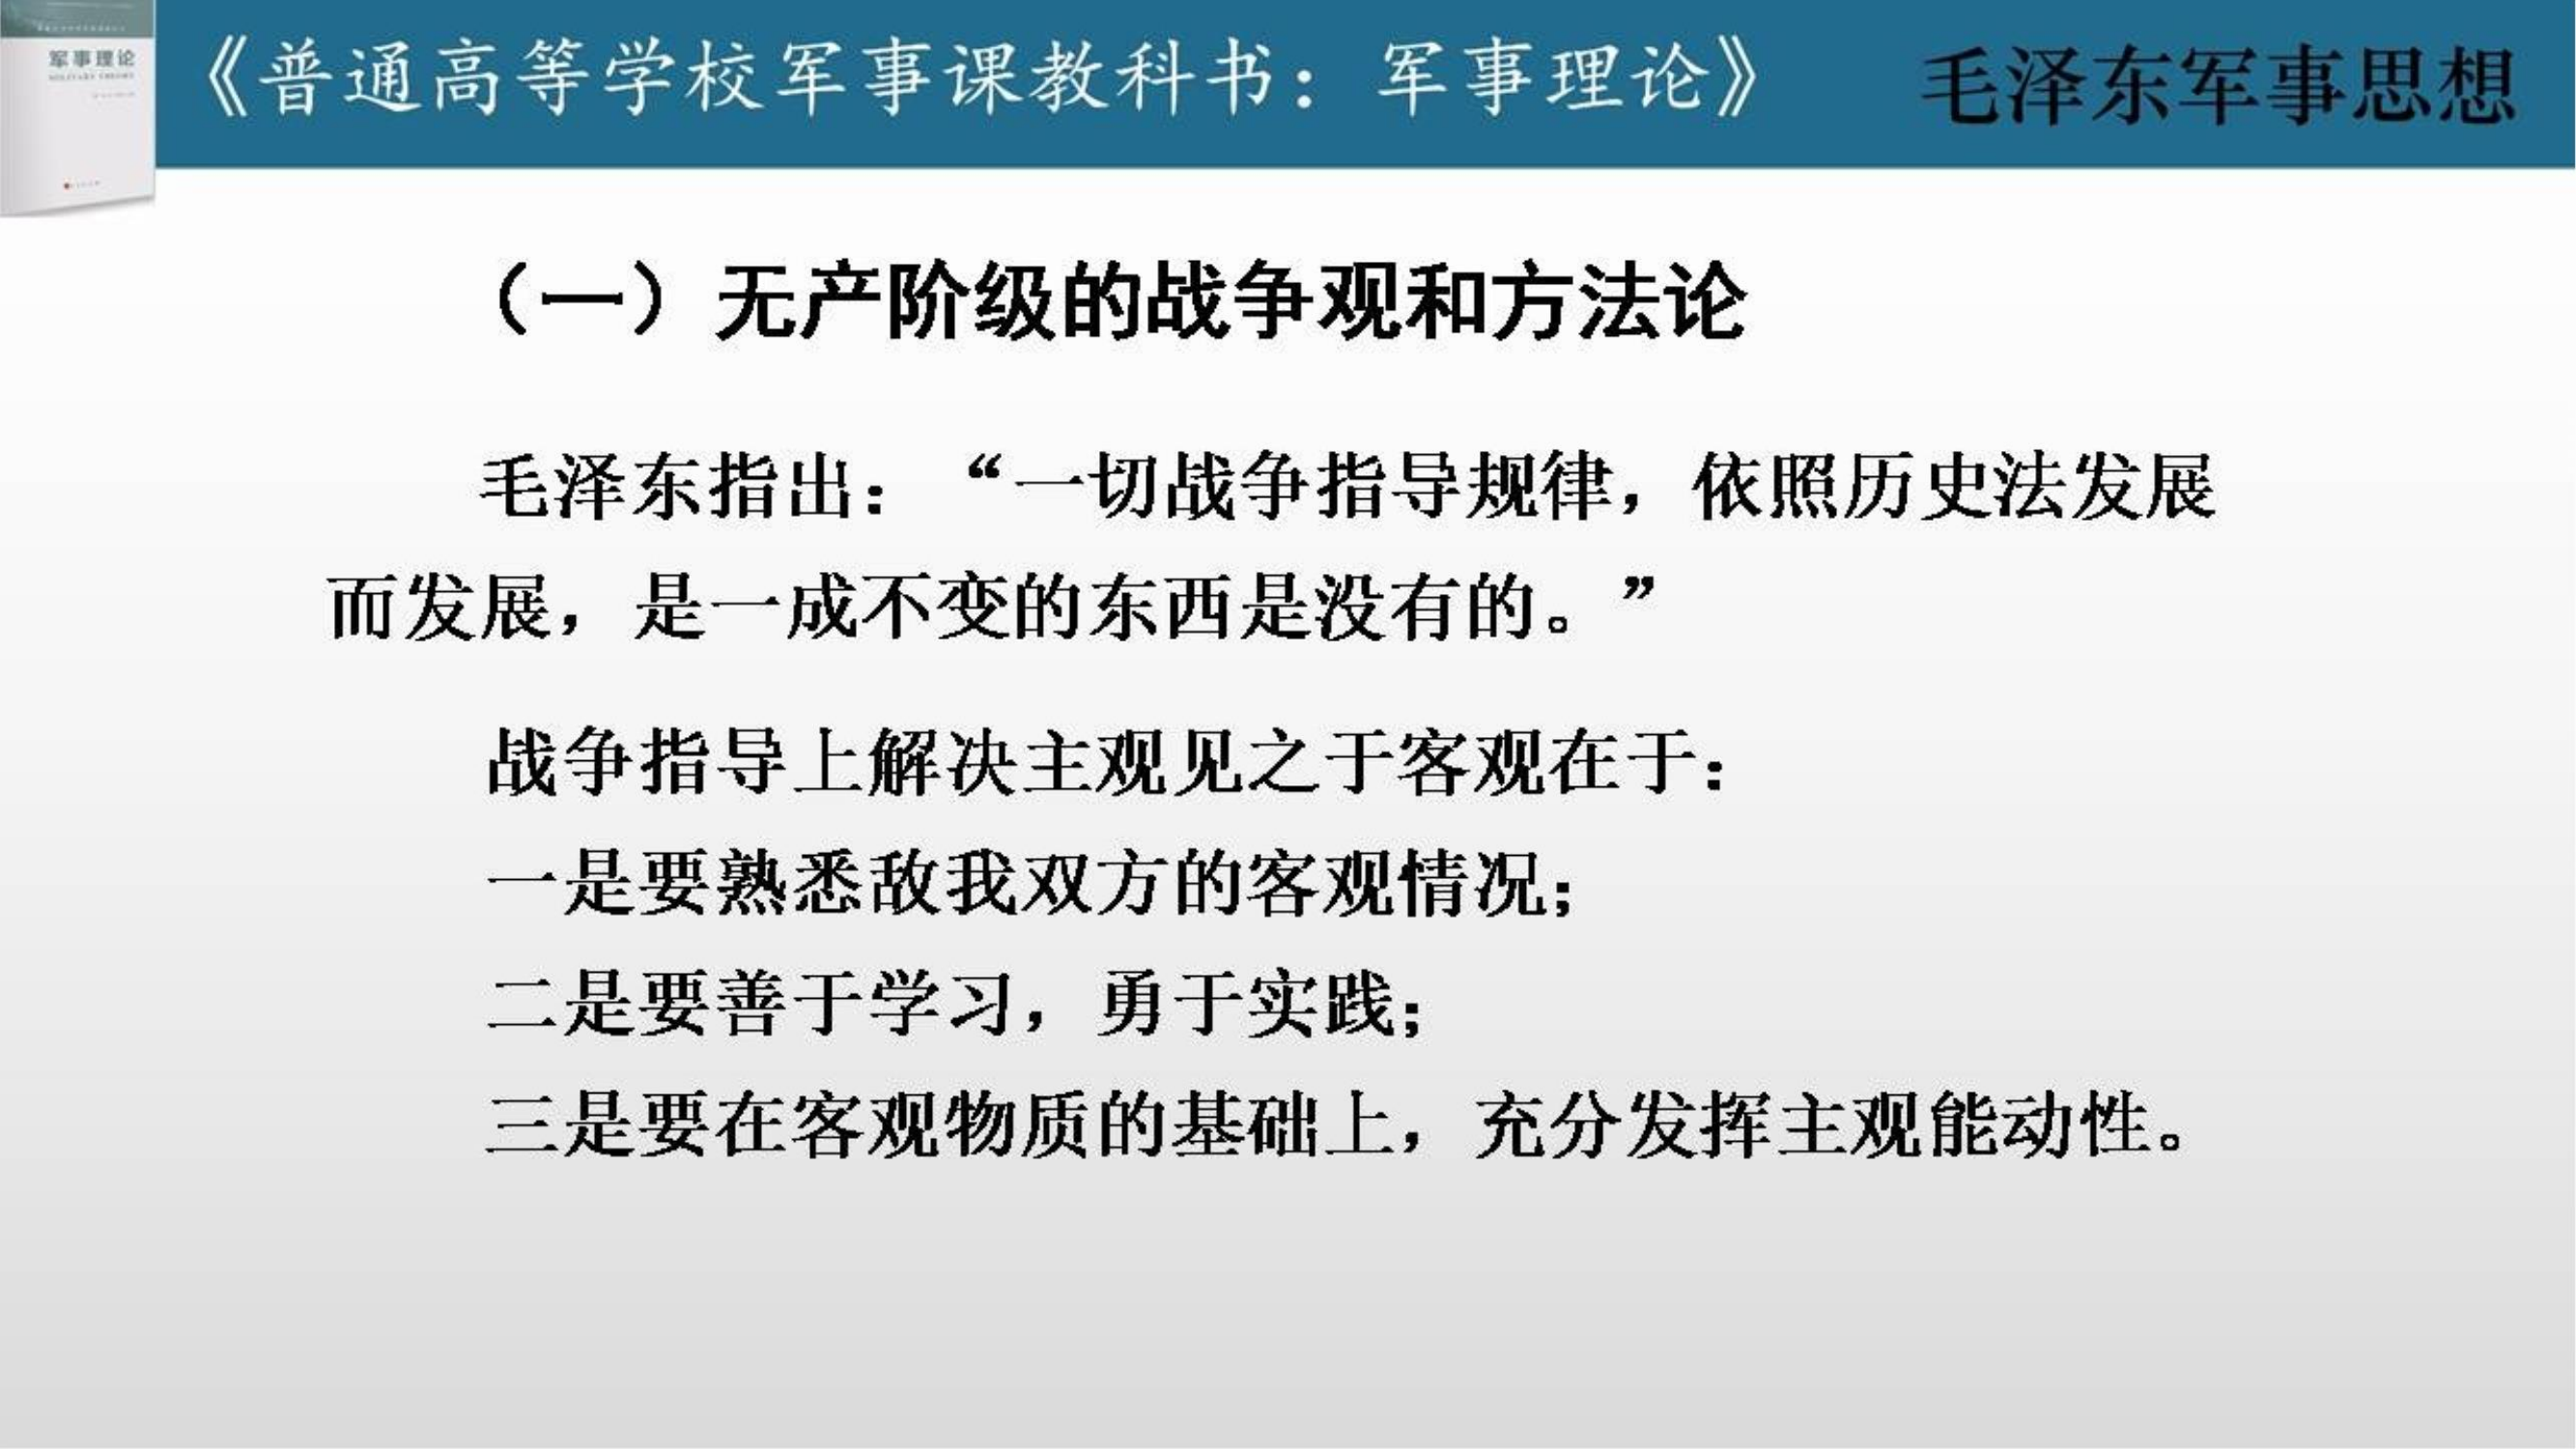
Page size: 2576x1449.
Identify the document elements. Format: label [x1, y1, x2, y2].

text_box [0, 0, 2576, 1449]
